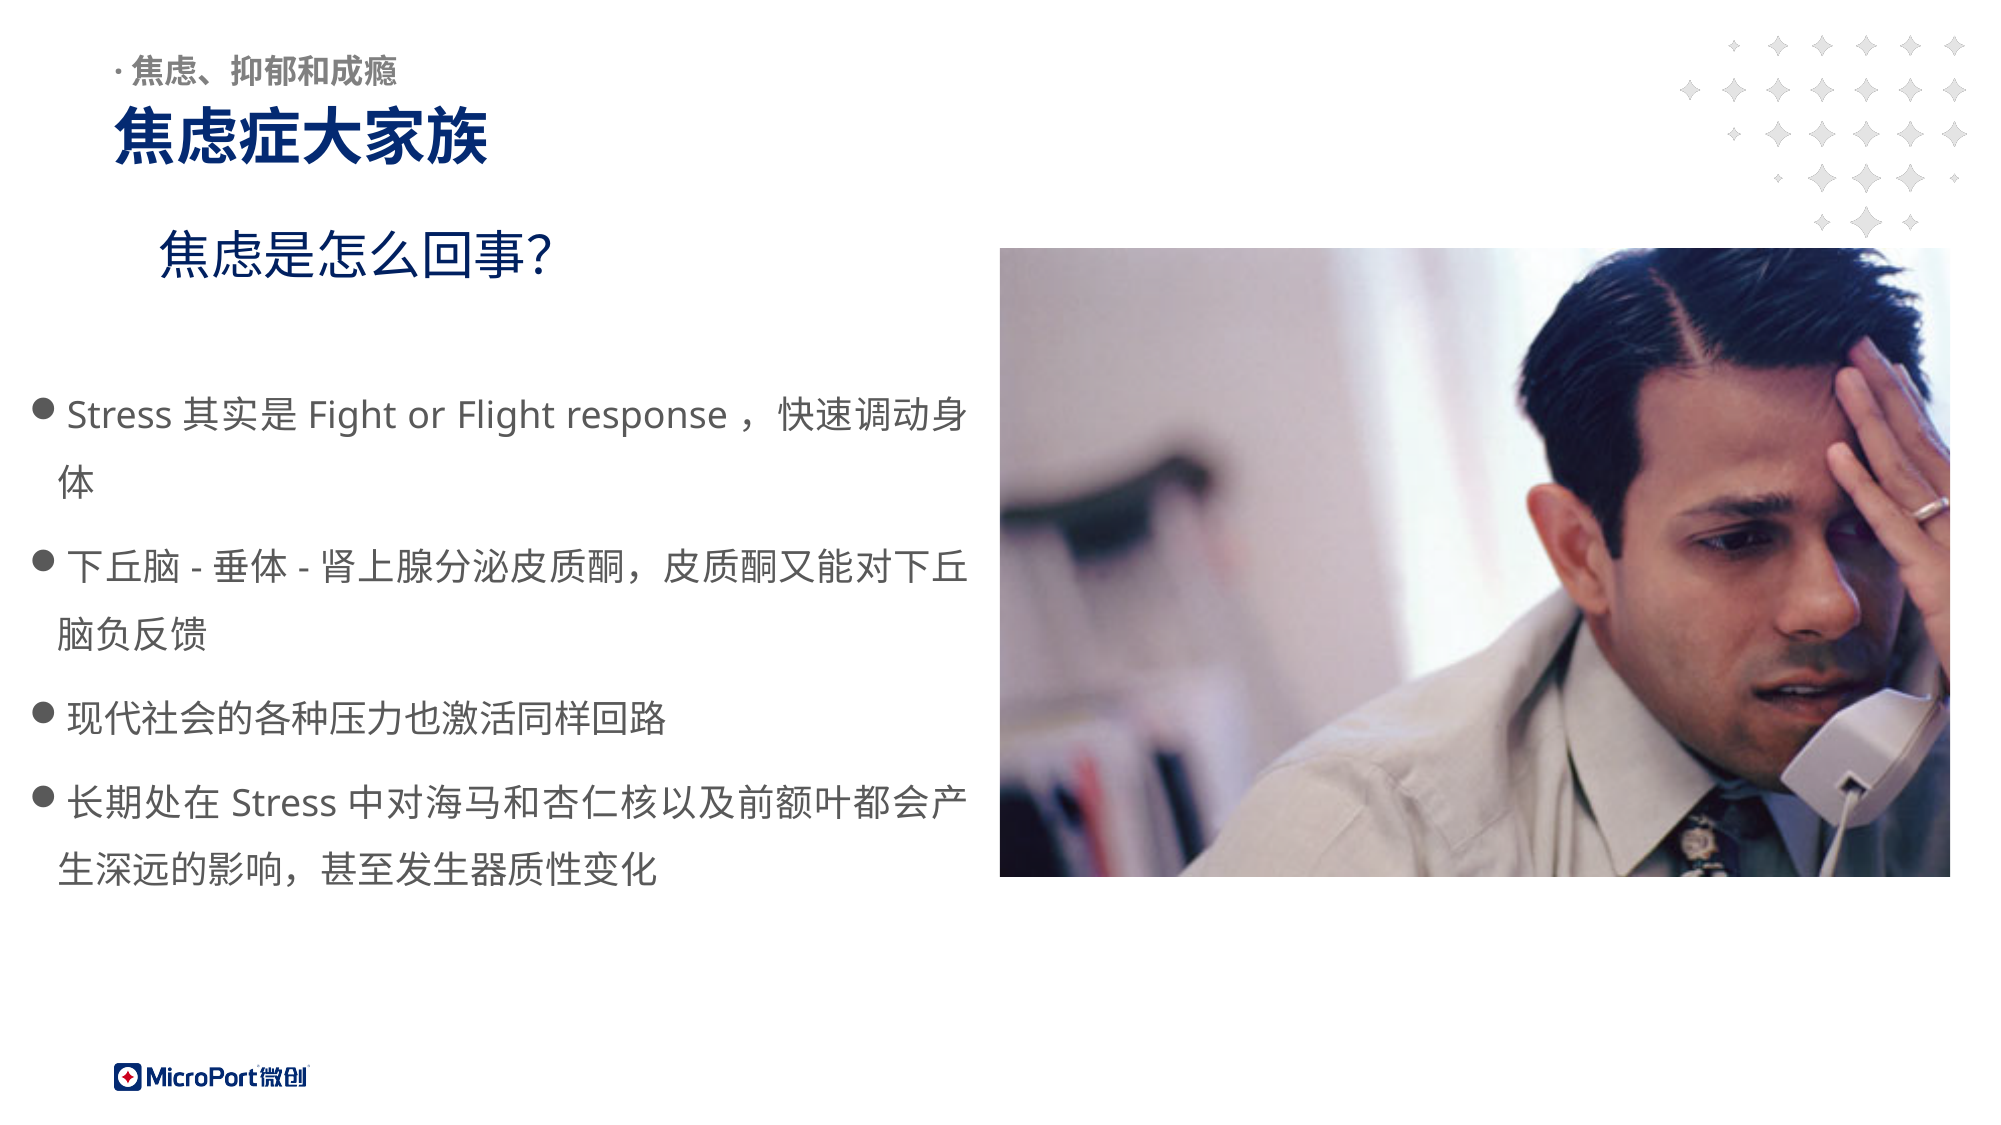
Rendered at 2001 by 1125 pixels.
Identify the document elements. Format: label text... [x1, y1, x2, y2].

picture [114, 1063, 310, 1091]
list 焦虑症大家族 [114, 105, 1888, 175]
text_box Stress其实是Fight or Flight response，快速调动身体 下丘脑-垂体-肾上腺分泌皮质酮，皮质酮又能对下丘脑负反馈 现代社会的各种压力也激活同样回路 长期处在Stress中对海马和杏仁核以及前额叶都会产生深远的影响，甚至发生器质性变化 [29, 369, 969, 1000]
picture [999, 20, 1981, 877]
title ·焦虑、抑郁和成瘾 [114, 55, 1886, 103]
list 焦虑是怎么回事？ [158, 229, 1931, 286]
